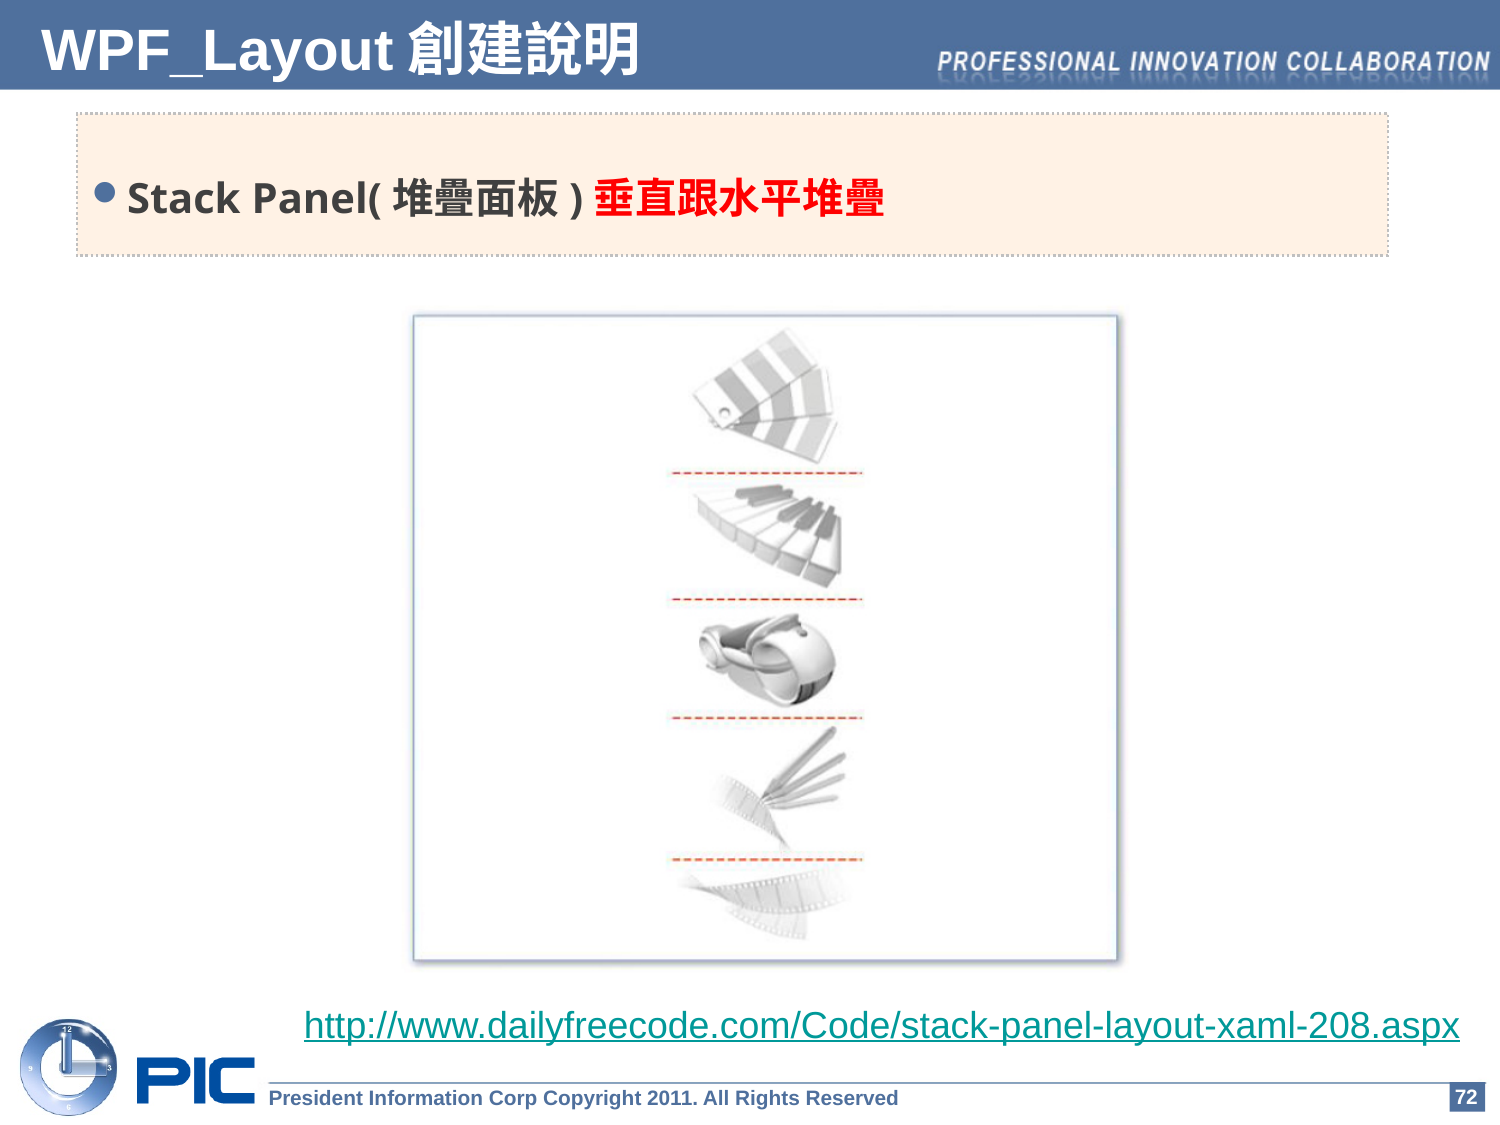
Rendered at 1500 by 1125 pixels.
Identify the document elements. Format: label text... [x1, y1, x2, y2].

text_box WPF_Layout創建說明 [41, 12, 798, 100]
text_box Stack Panel(堆疊面板)垂直跟水平堆疊 [76, 113, 1388, 256]
text_box http://www.dailyfreecode.com/Code/stack-panel-layout-xaml-208.aspx [289, 993, 1500, 1053]
picture [0, 0, 1500, 1125]
